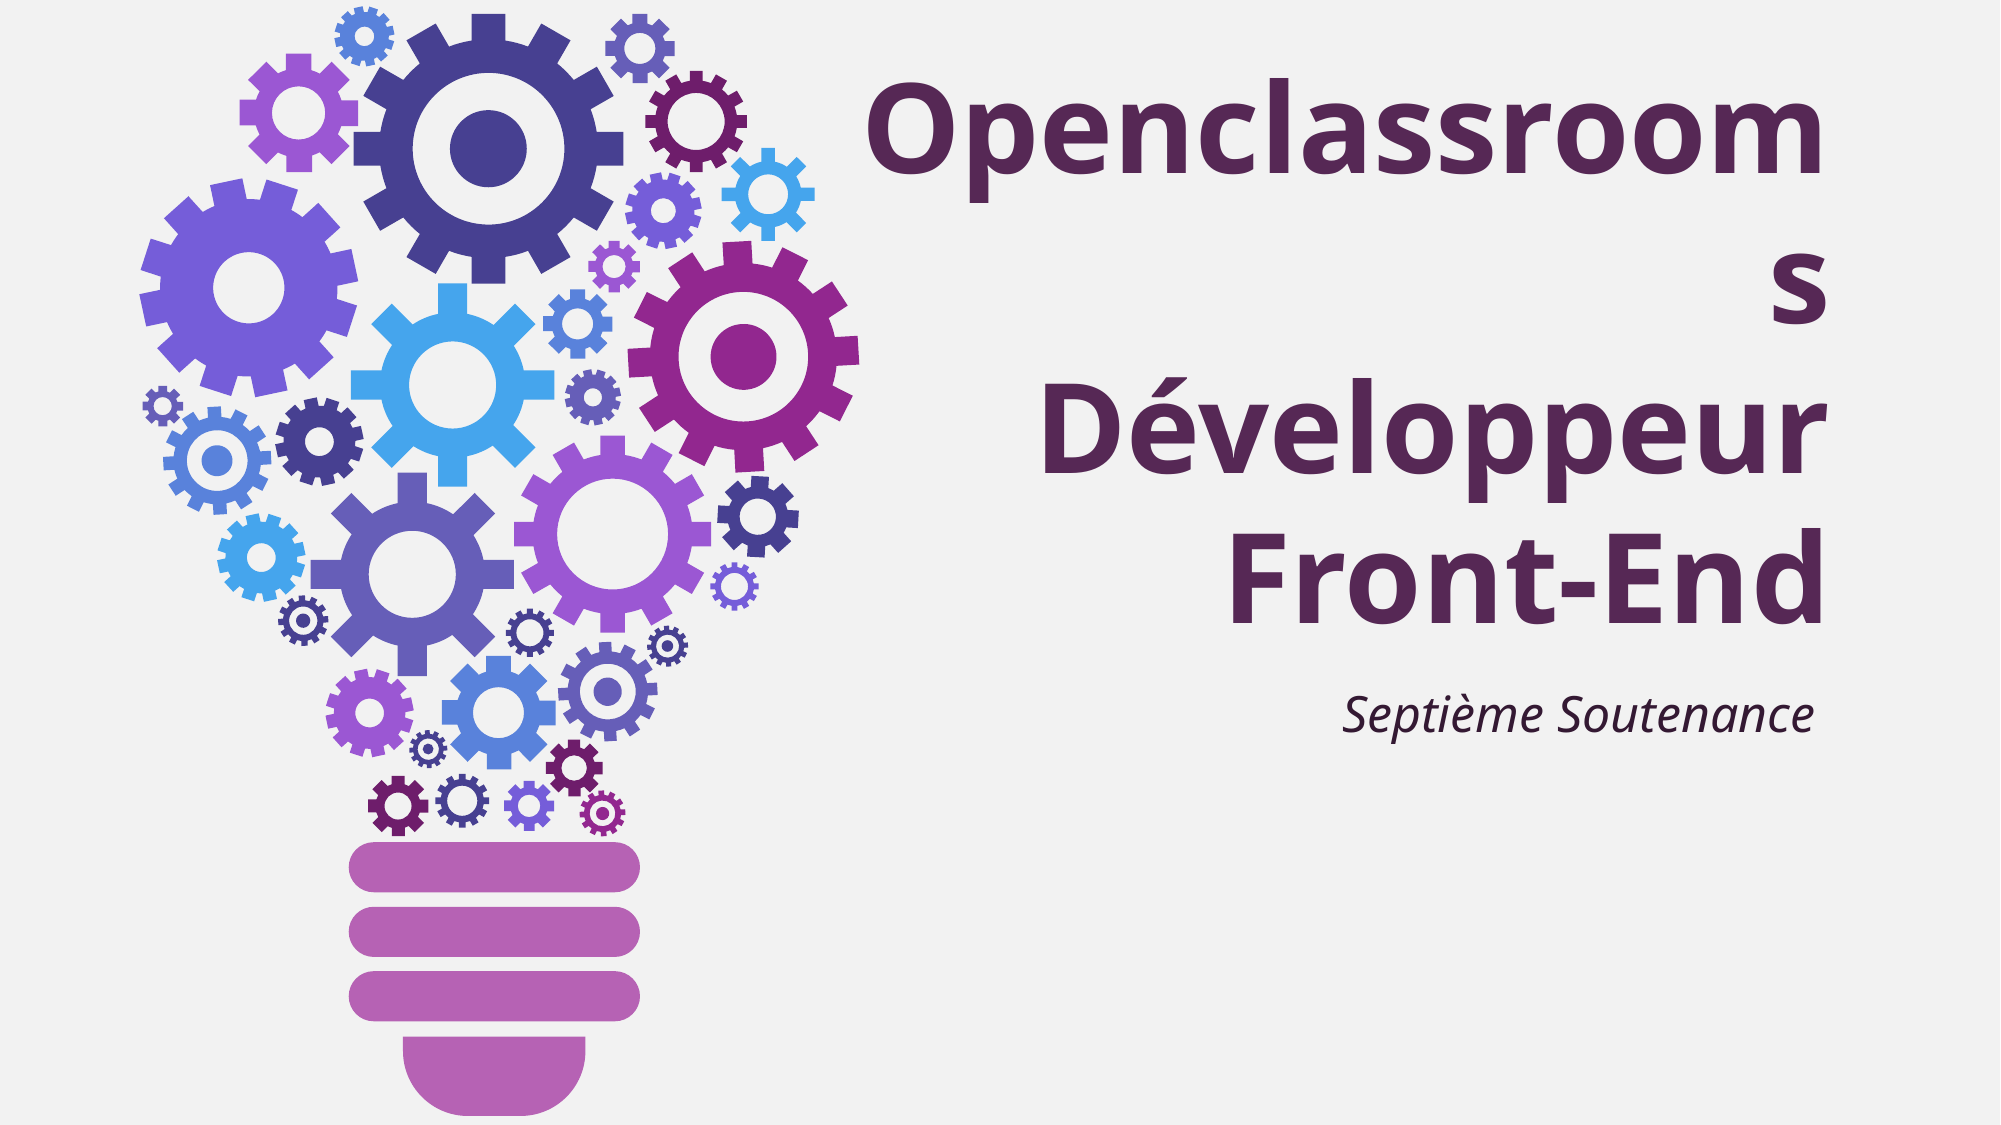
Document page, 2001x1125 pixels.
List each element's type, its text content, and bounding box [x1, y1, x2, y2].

text_box Openclassrooms Développeur Front-End [829, 40, 1846, 656]
text_box Septième Soutenance [811, 675, 1831, 750]
